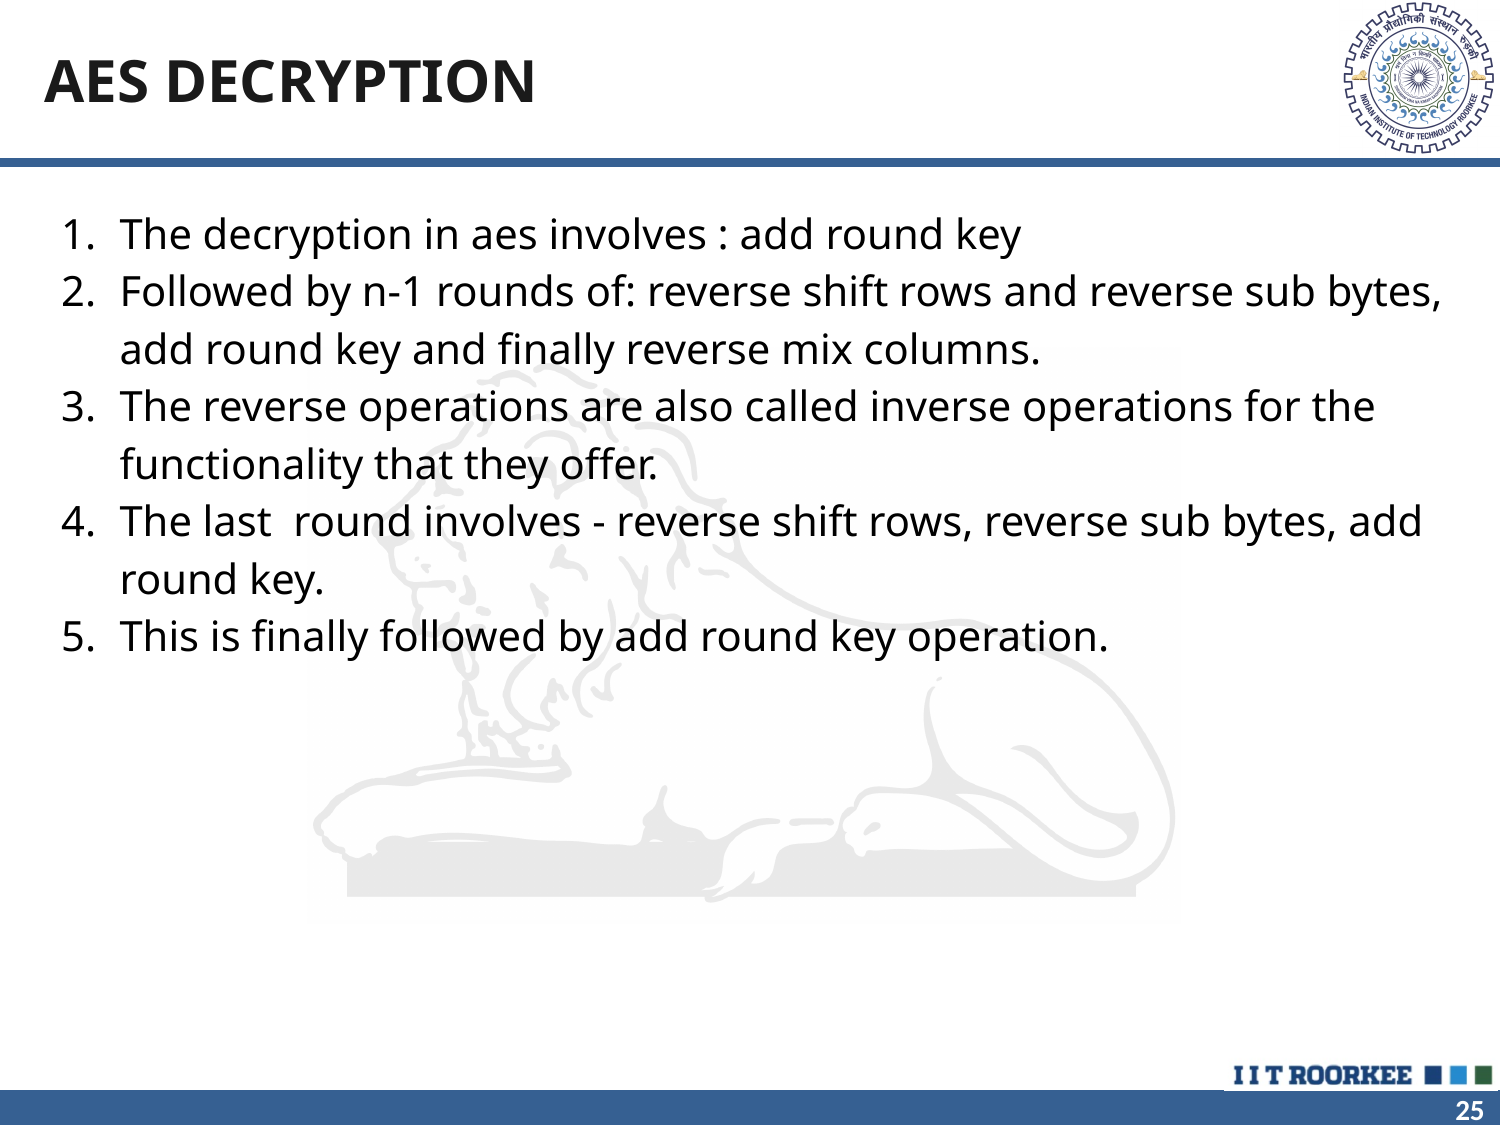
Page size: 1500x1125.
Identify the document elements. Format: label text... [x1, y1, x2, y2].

title AES DECRYPTION [29, 33, 1185, 125]
picture [1339, 0, 1500, 158]
list The decryption in aes involves : add round key Followed by n-1 rounds of: reverse shift rows and reverse sub bytes, add round key and finally reverse mix columns. The reverse operations are also called inverse operations for the functionality that they offer. The last round involves - reverse shift rows, reverse sub bytes, add round key. This is finally followed by add round key operation. [29, 192, 1468, 1050]
picture [1224, 1057, 1498, 1091]
